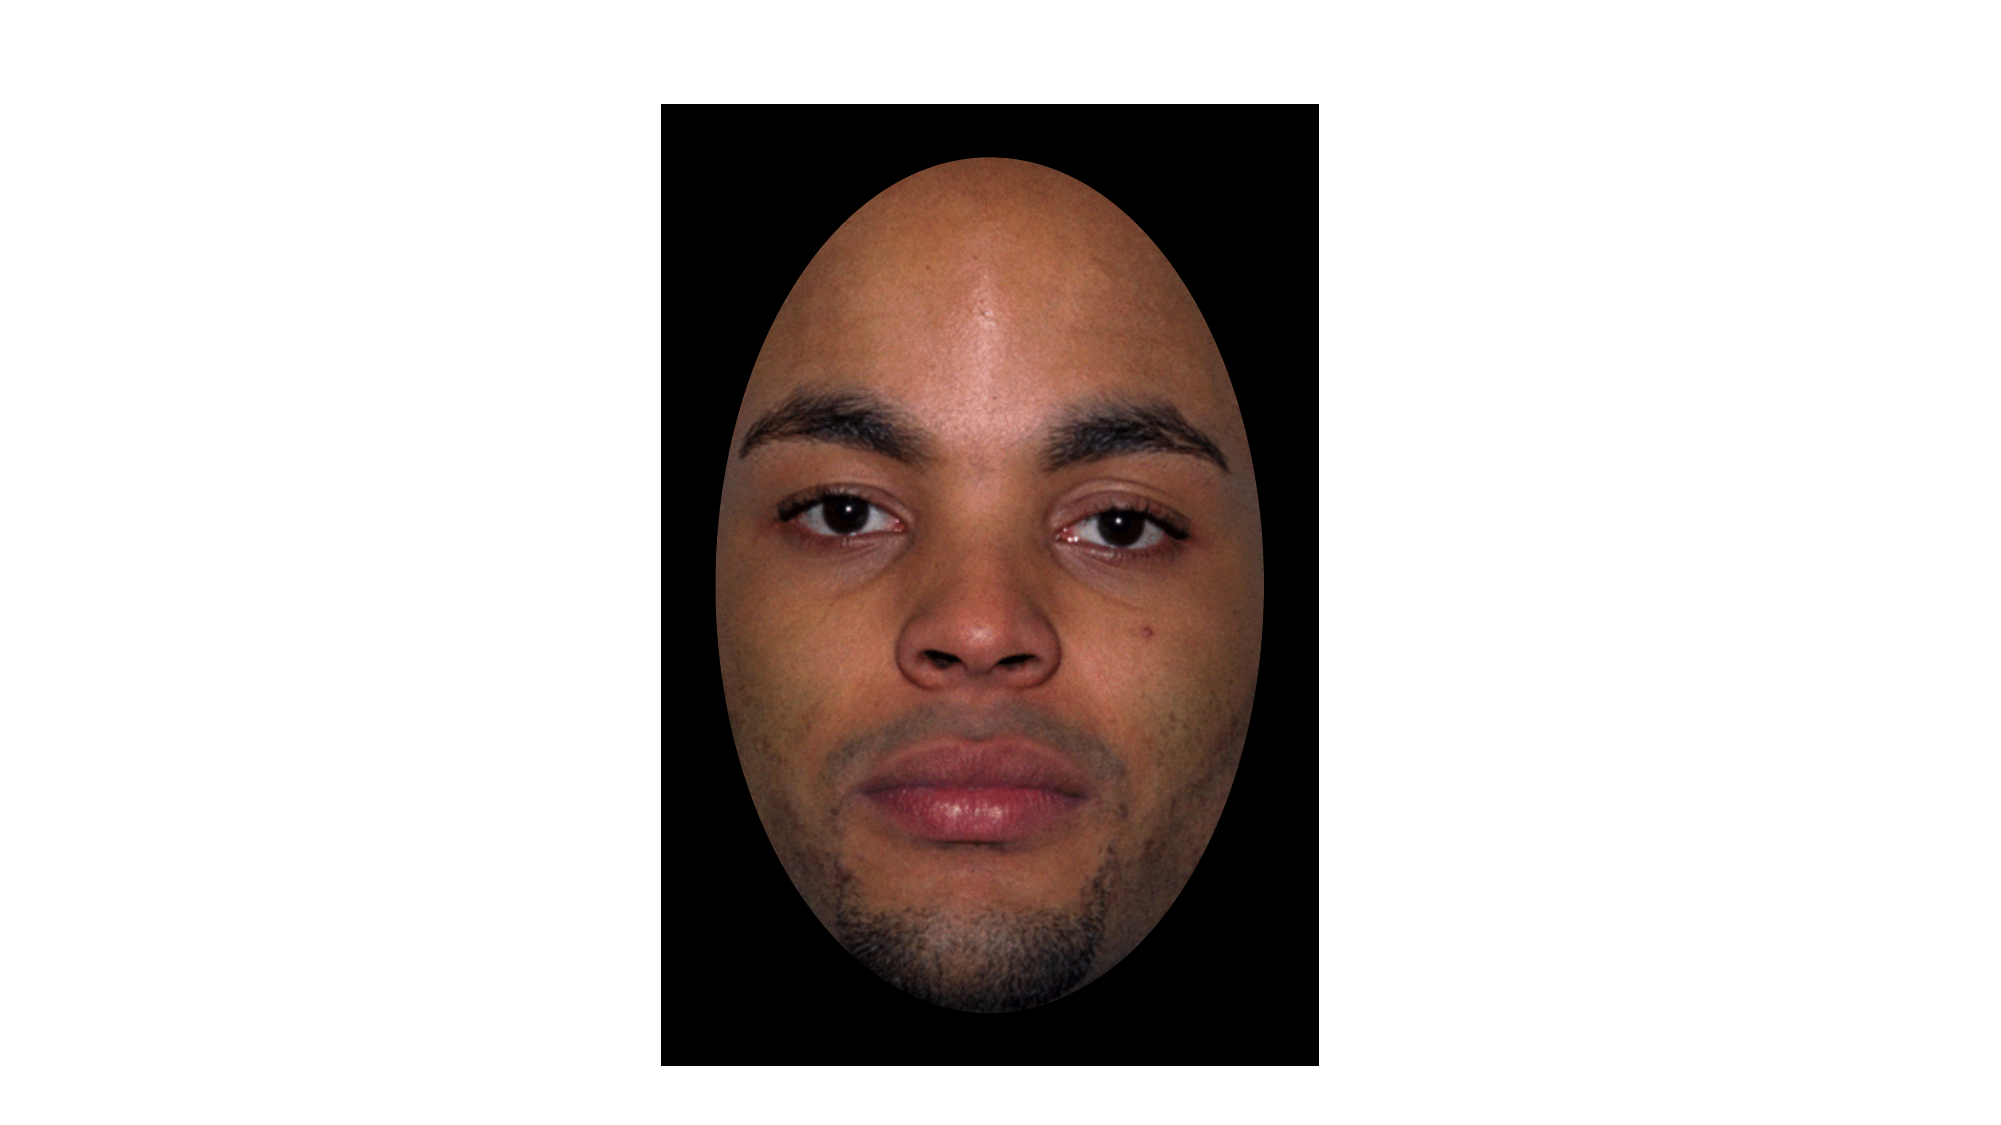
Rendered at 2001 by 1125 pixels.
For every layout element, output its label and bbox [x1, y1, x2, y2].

text_box [661, 105, 1318, 1066]
